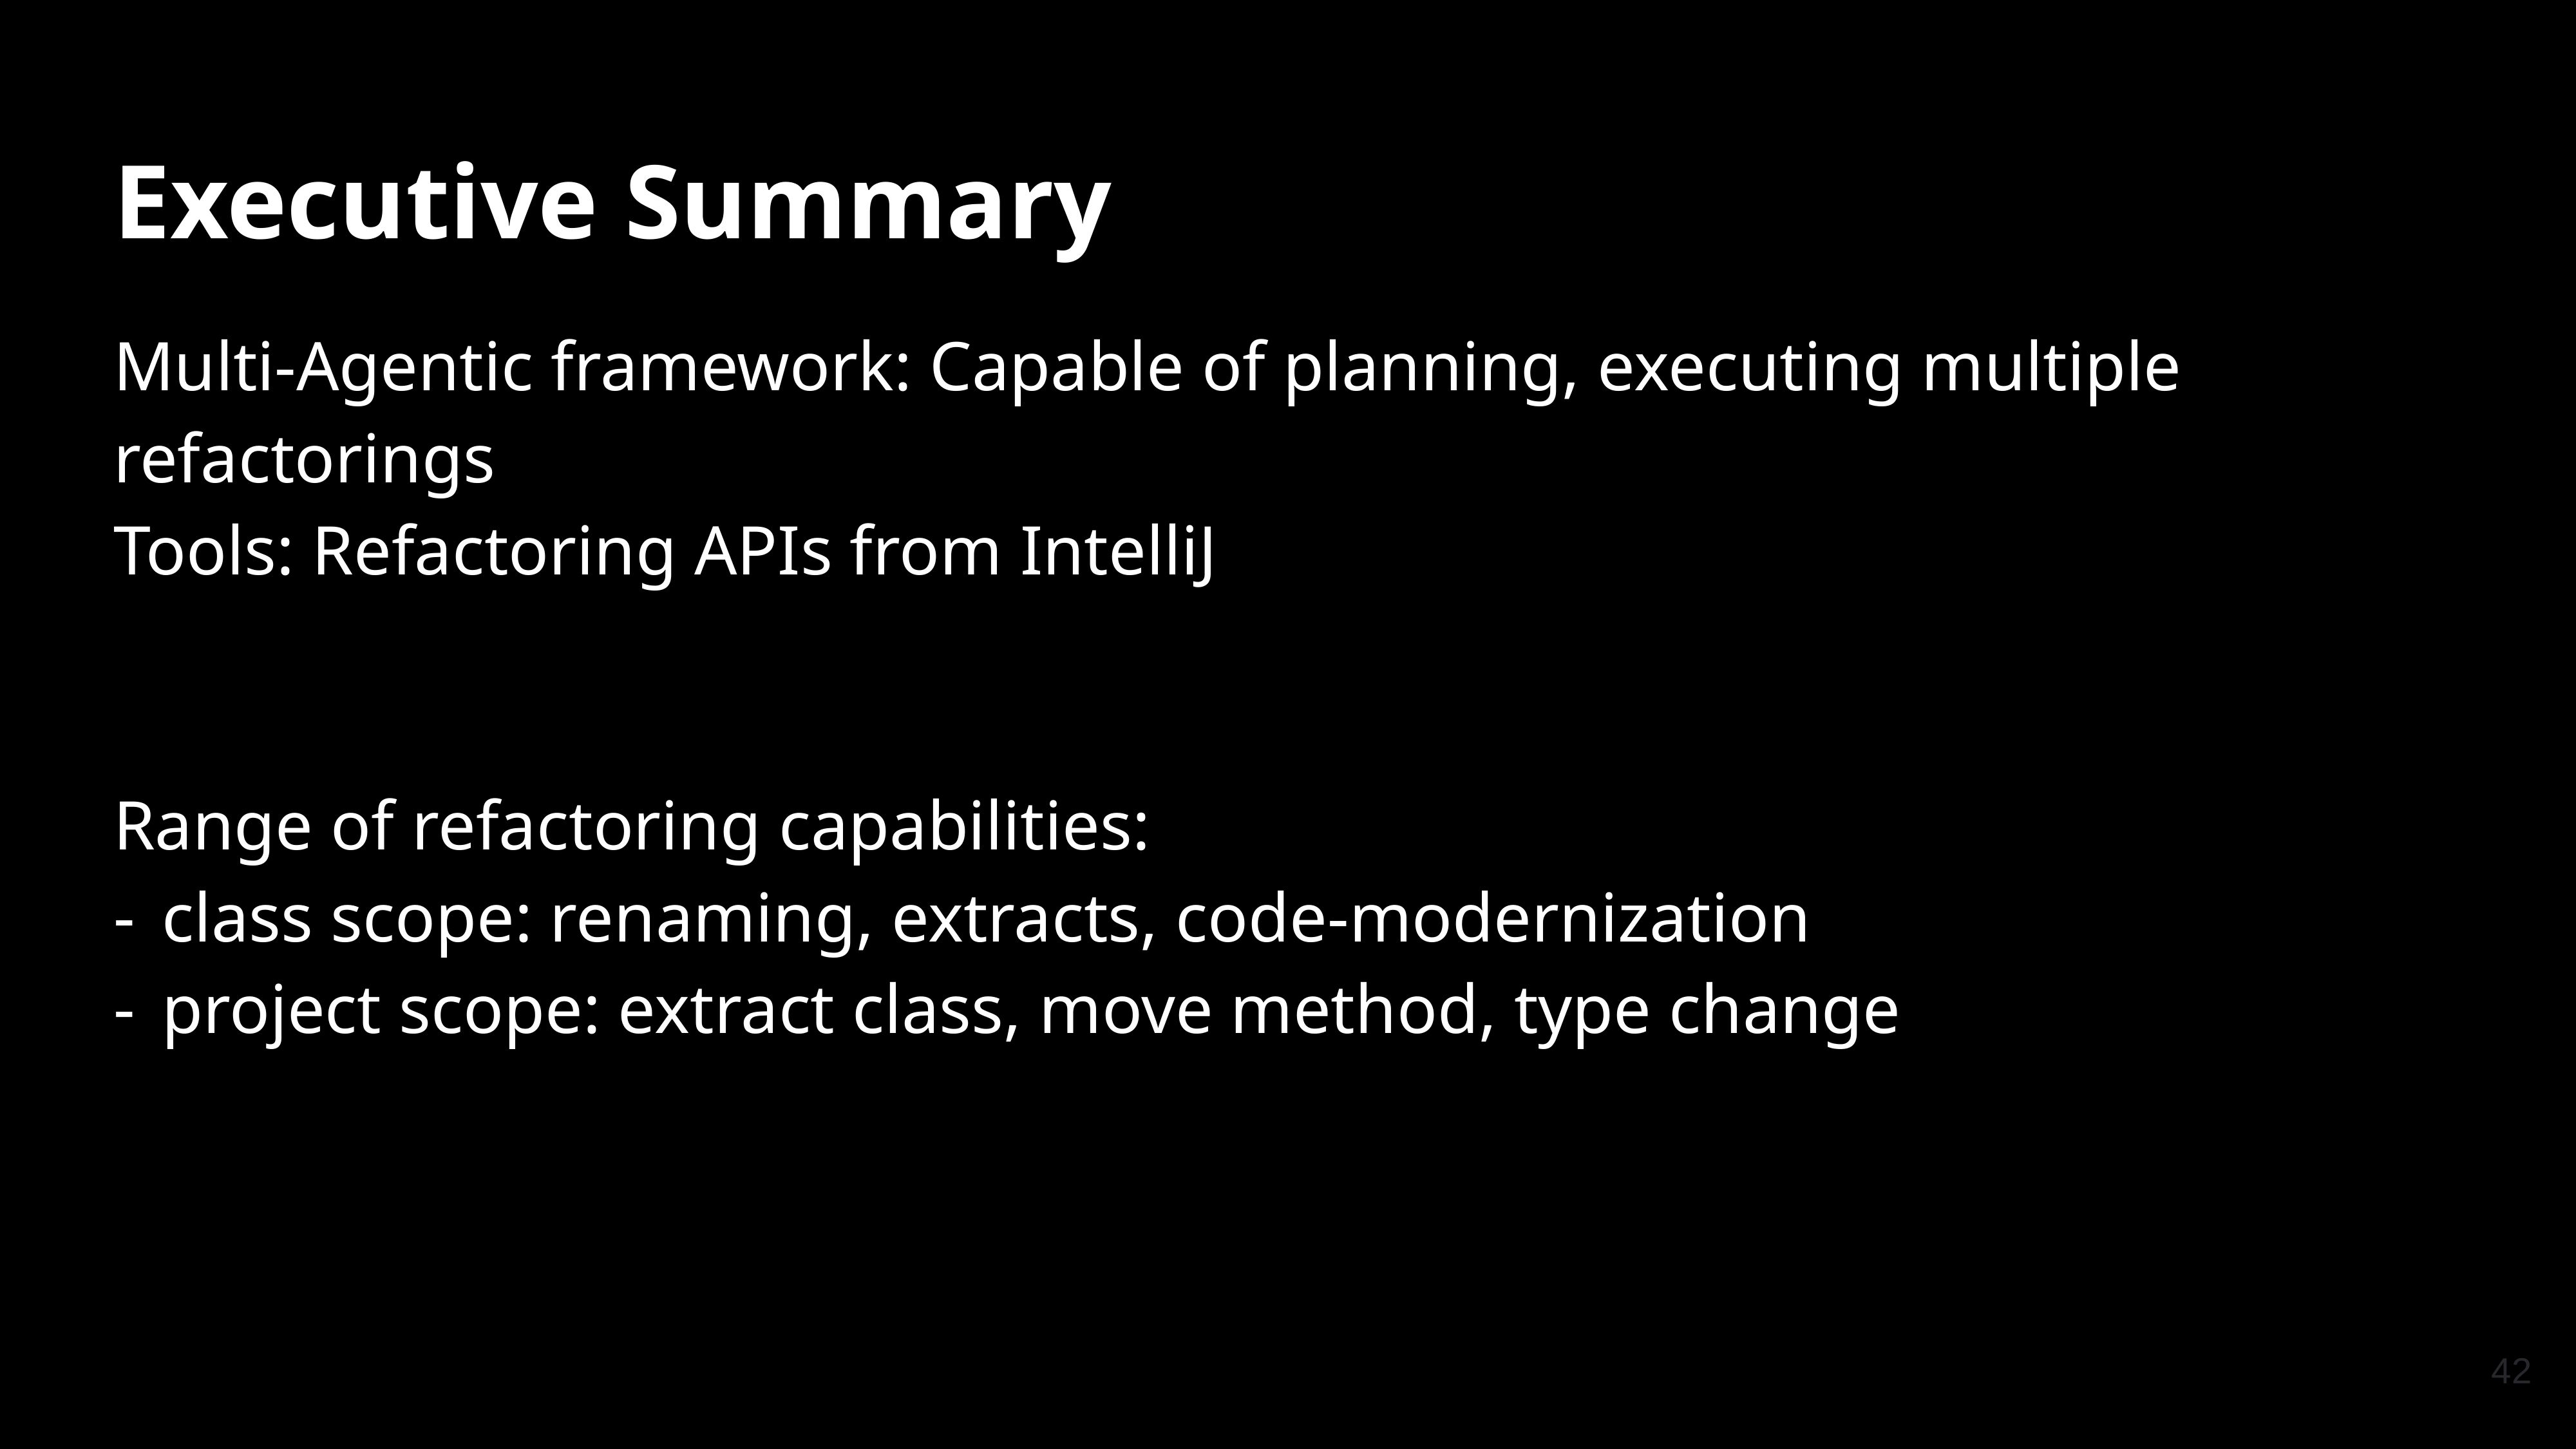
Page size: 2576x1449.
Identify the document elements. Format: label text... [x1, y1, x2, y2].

slide_number 42 [2387, 1313, 2542, 1425]
list Multi-Agentic framework: Capable of planning, executing multiple refactorings Tools: Refactoring APIs from IntelliJ Range of refactoring capabilities: class scope: renaming, extracts, code-modernization project scope: extract class, move method, type change [88, 287, 2488, 1373]
title Executive Summary [88, 125, 2488, 287]
